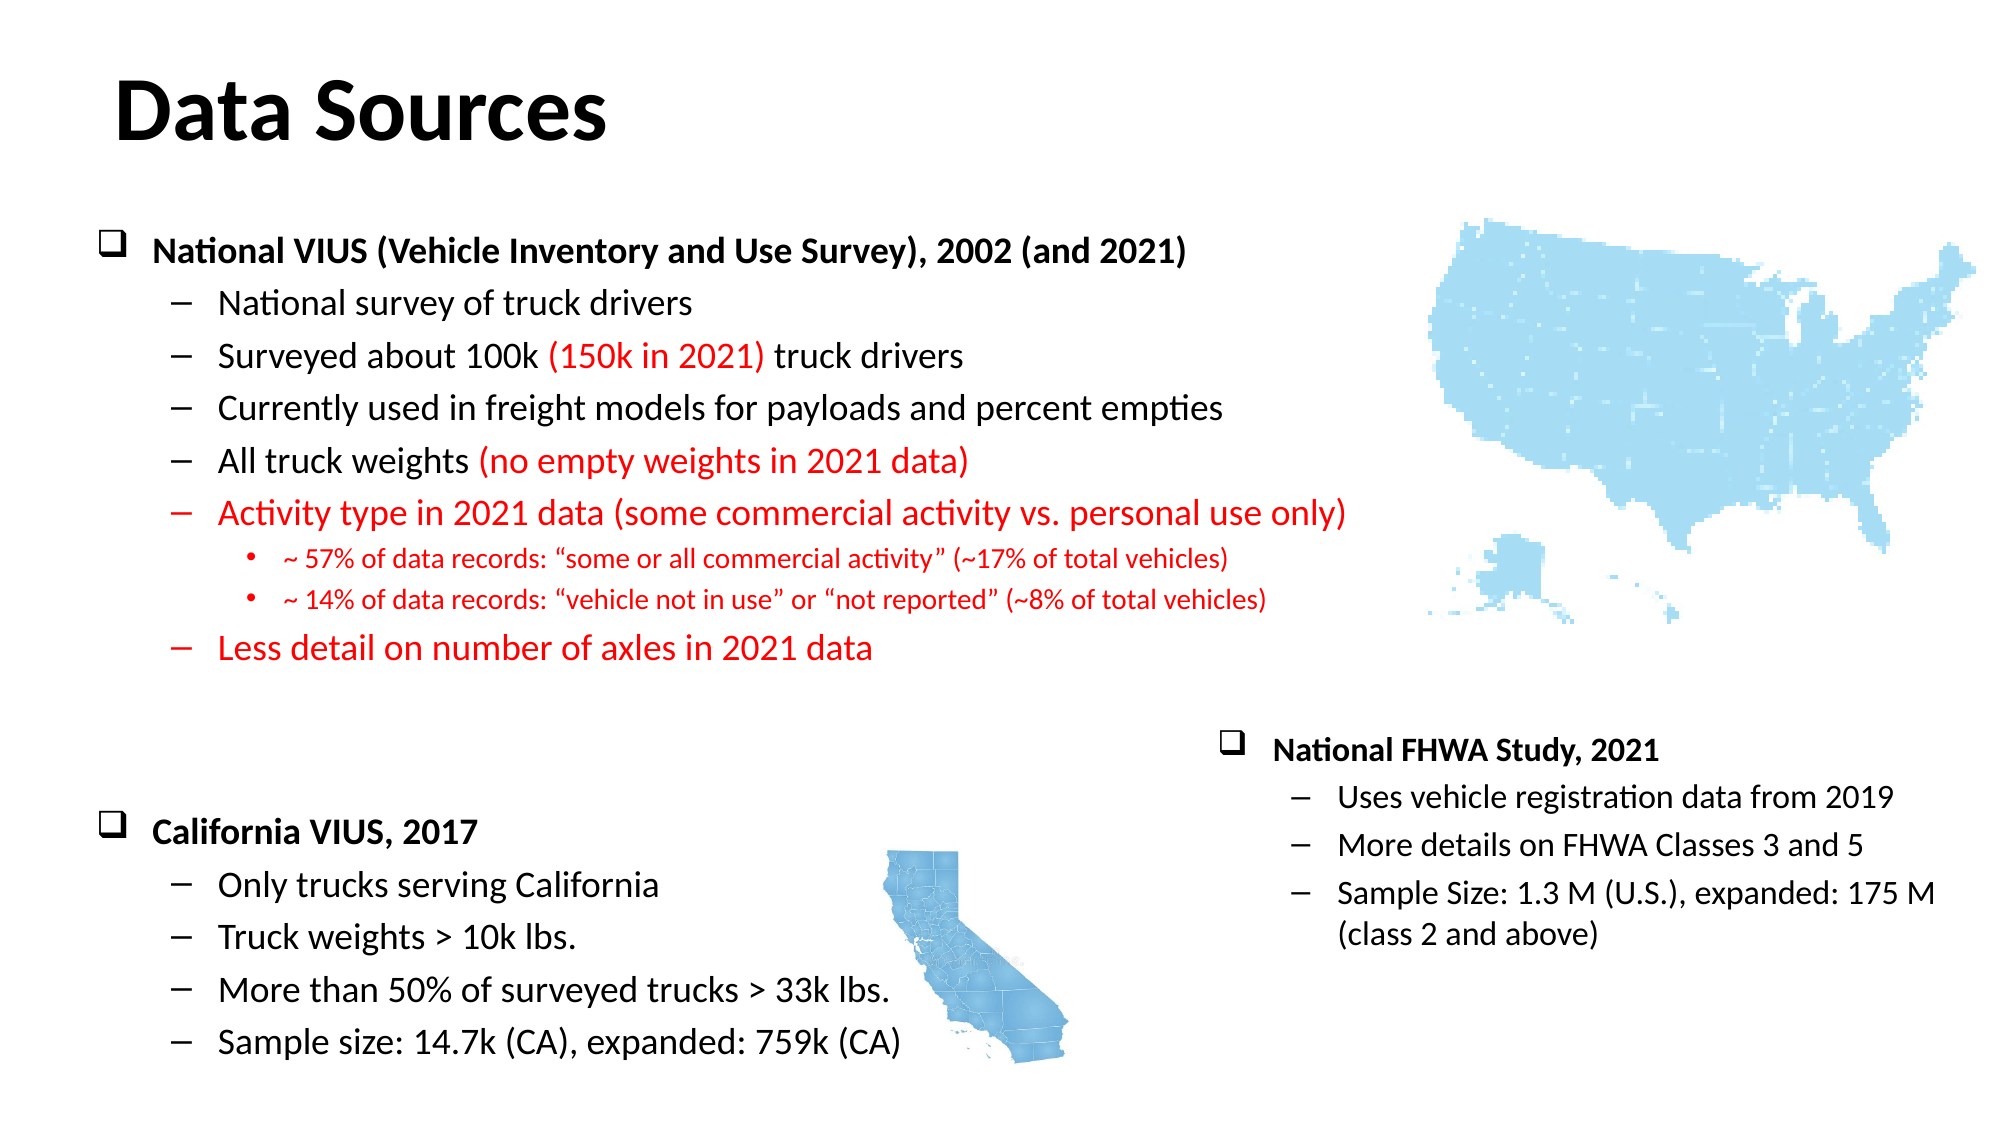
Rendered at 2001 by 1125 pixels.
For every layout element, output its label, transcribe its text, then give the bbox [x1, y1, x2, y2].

picture [1424, 218, 1976, 624]
title Data Sources [99, 9, 1900, 198]
list National VIUS (Vehicle Inventory and Use Survey), 2002 (and 2021) National survey of truck drivers Surveyed about 100k (150k in 2021) truck drivers Currently used in freight models for payloads and percent empties All truck weights (no empty weights in 2021 data) Activity type in 2021 data (some commercial activity vs. personal use only) ~ 57% of data records: “some or all commercial activity” (~17% of total vehicles) ~ 14% of data records: “vehicle not in use” or “not reported” (~8% of total vehicles) Less detail on number of axles in 2021 data [81, 218, 1463, 703]
picture [848, 820, 1102, 1093]
